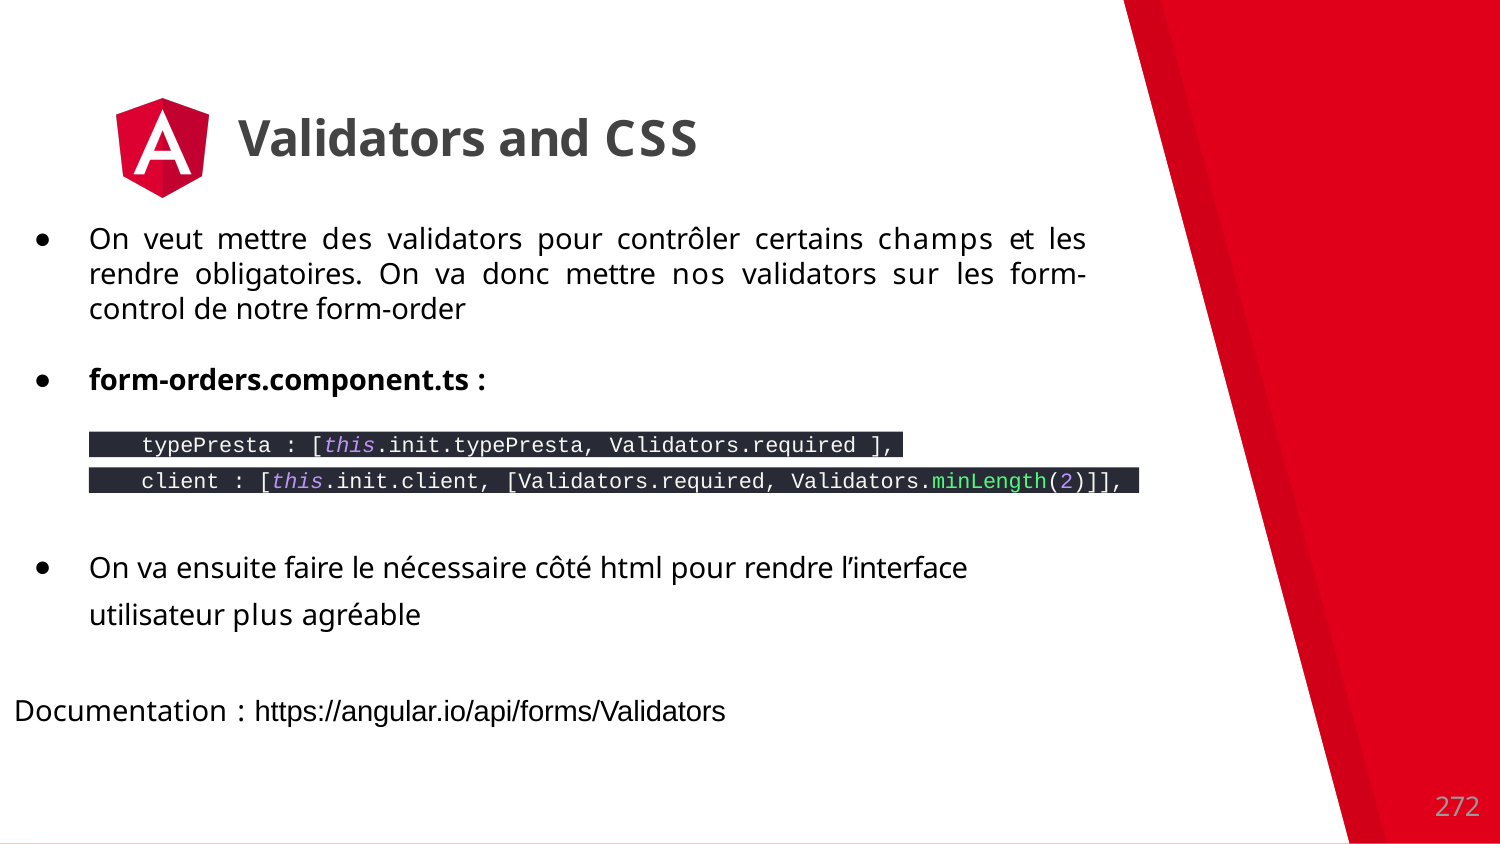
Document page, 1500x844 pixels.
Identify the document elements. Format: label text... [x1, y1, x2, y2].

picture [100, 83, 226, 208]
text_box On veut mettre des validators pour contrôler certains champs et les rendre obligatoires. On va donc mettre nos validators sur les form-control de notre form-order form-orders.component.ts : [31, 218, 1088, 397]
text_box typePresta : [this.init.typePresta, Validators.required ], [89, 431, 903, 458]
title Validators and CSS [55, 27, 1120, 248]
slide_number 270 [1431, 794, 1488, 844]
text_box On va ensuite faire le nécessaire côté html pour rendre l’interface utilisateur plus agréable Documentation : https://angular.io/api/forms/Validators [11, 534, 1101, 728]
text_box client : [this.init.client, [Validators.required, Validators.minLength(2)]], [88, 467, 1140, 493]
